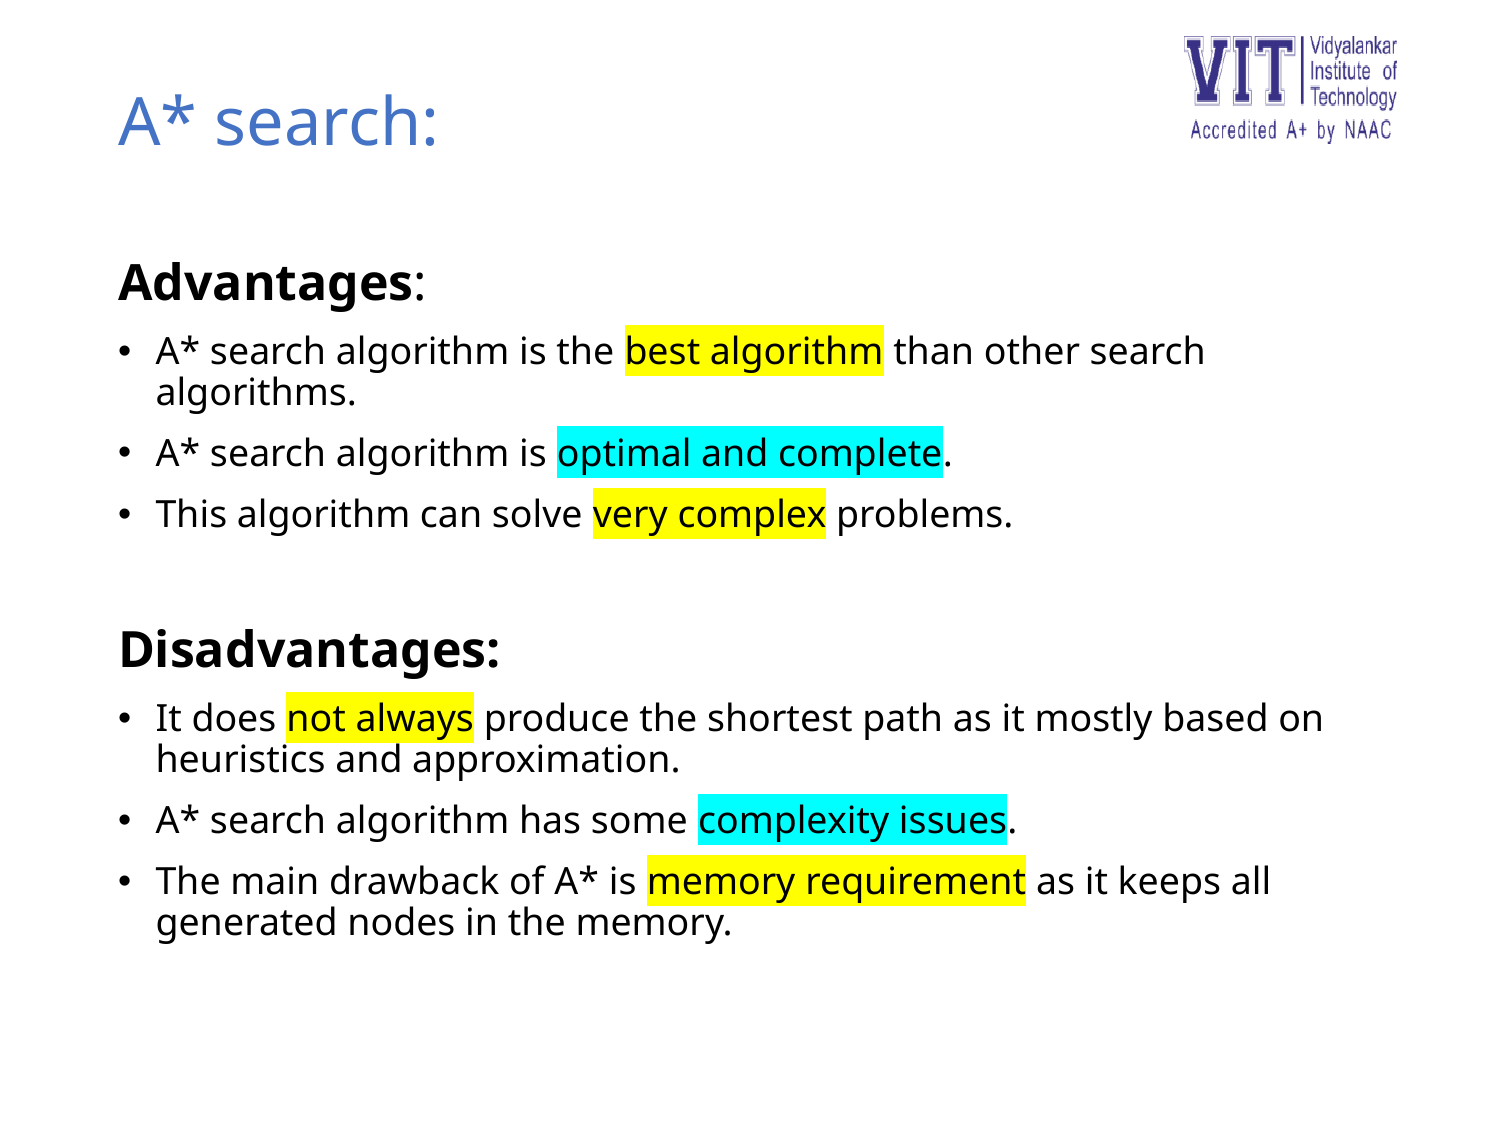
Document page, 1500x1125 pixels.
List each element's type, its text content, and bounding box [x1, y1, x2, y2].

picture [1184, 36, 1397, 144]
title A* search: [103, 59, 1397, 188]
list Advantages: A* search algorithm is the best algorithm than other search algorithms. A* search algorithm is optimal and complete. This algorithm can solve very complex problems. Disadvantages: It does not always produce the shortest path as it mostly based on heuristics and approximation. A* search algorithm has some complexity issues. The main drawback of A* is memory requirement as it keeps all generated nodes in the memory. [103, 249, 1375, 988]
